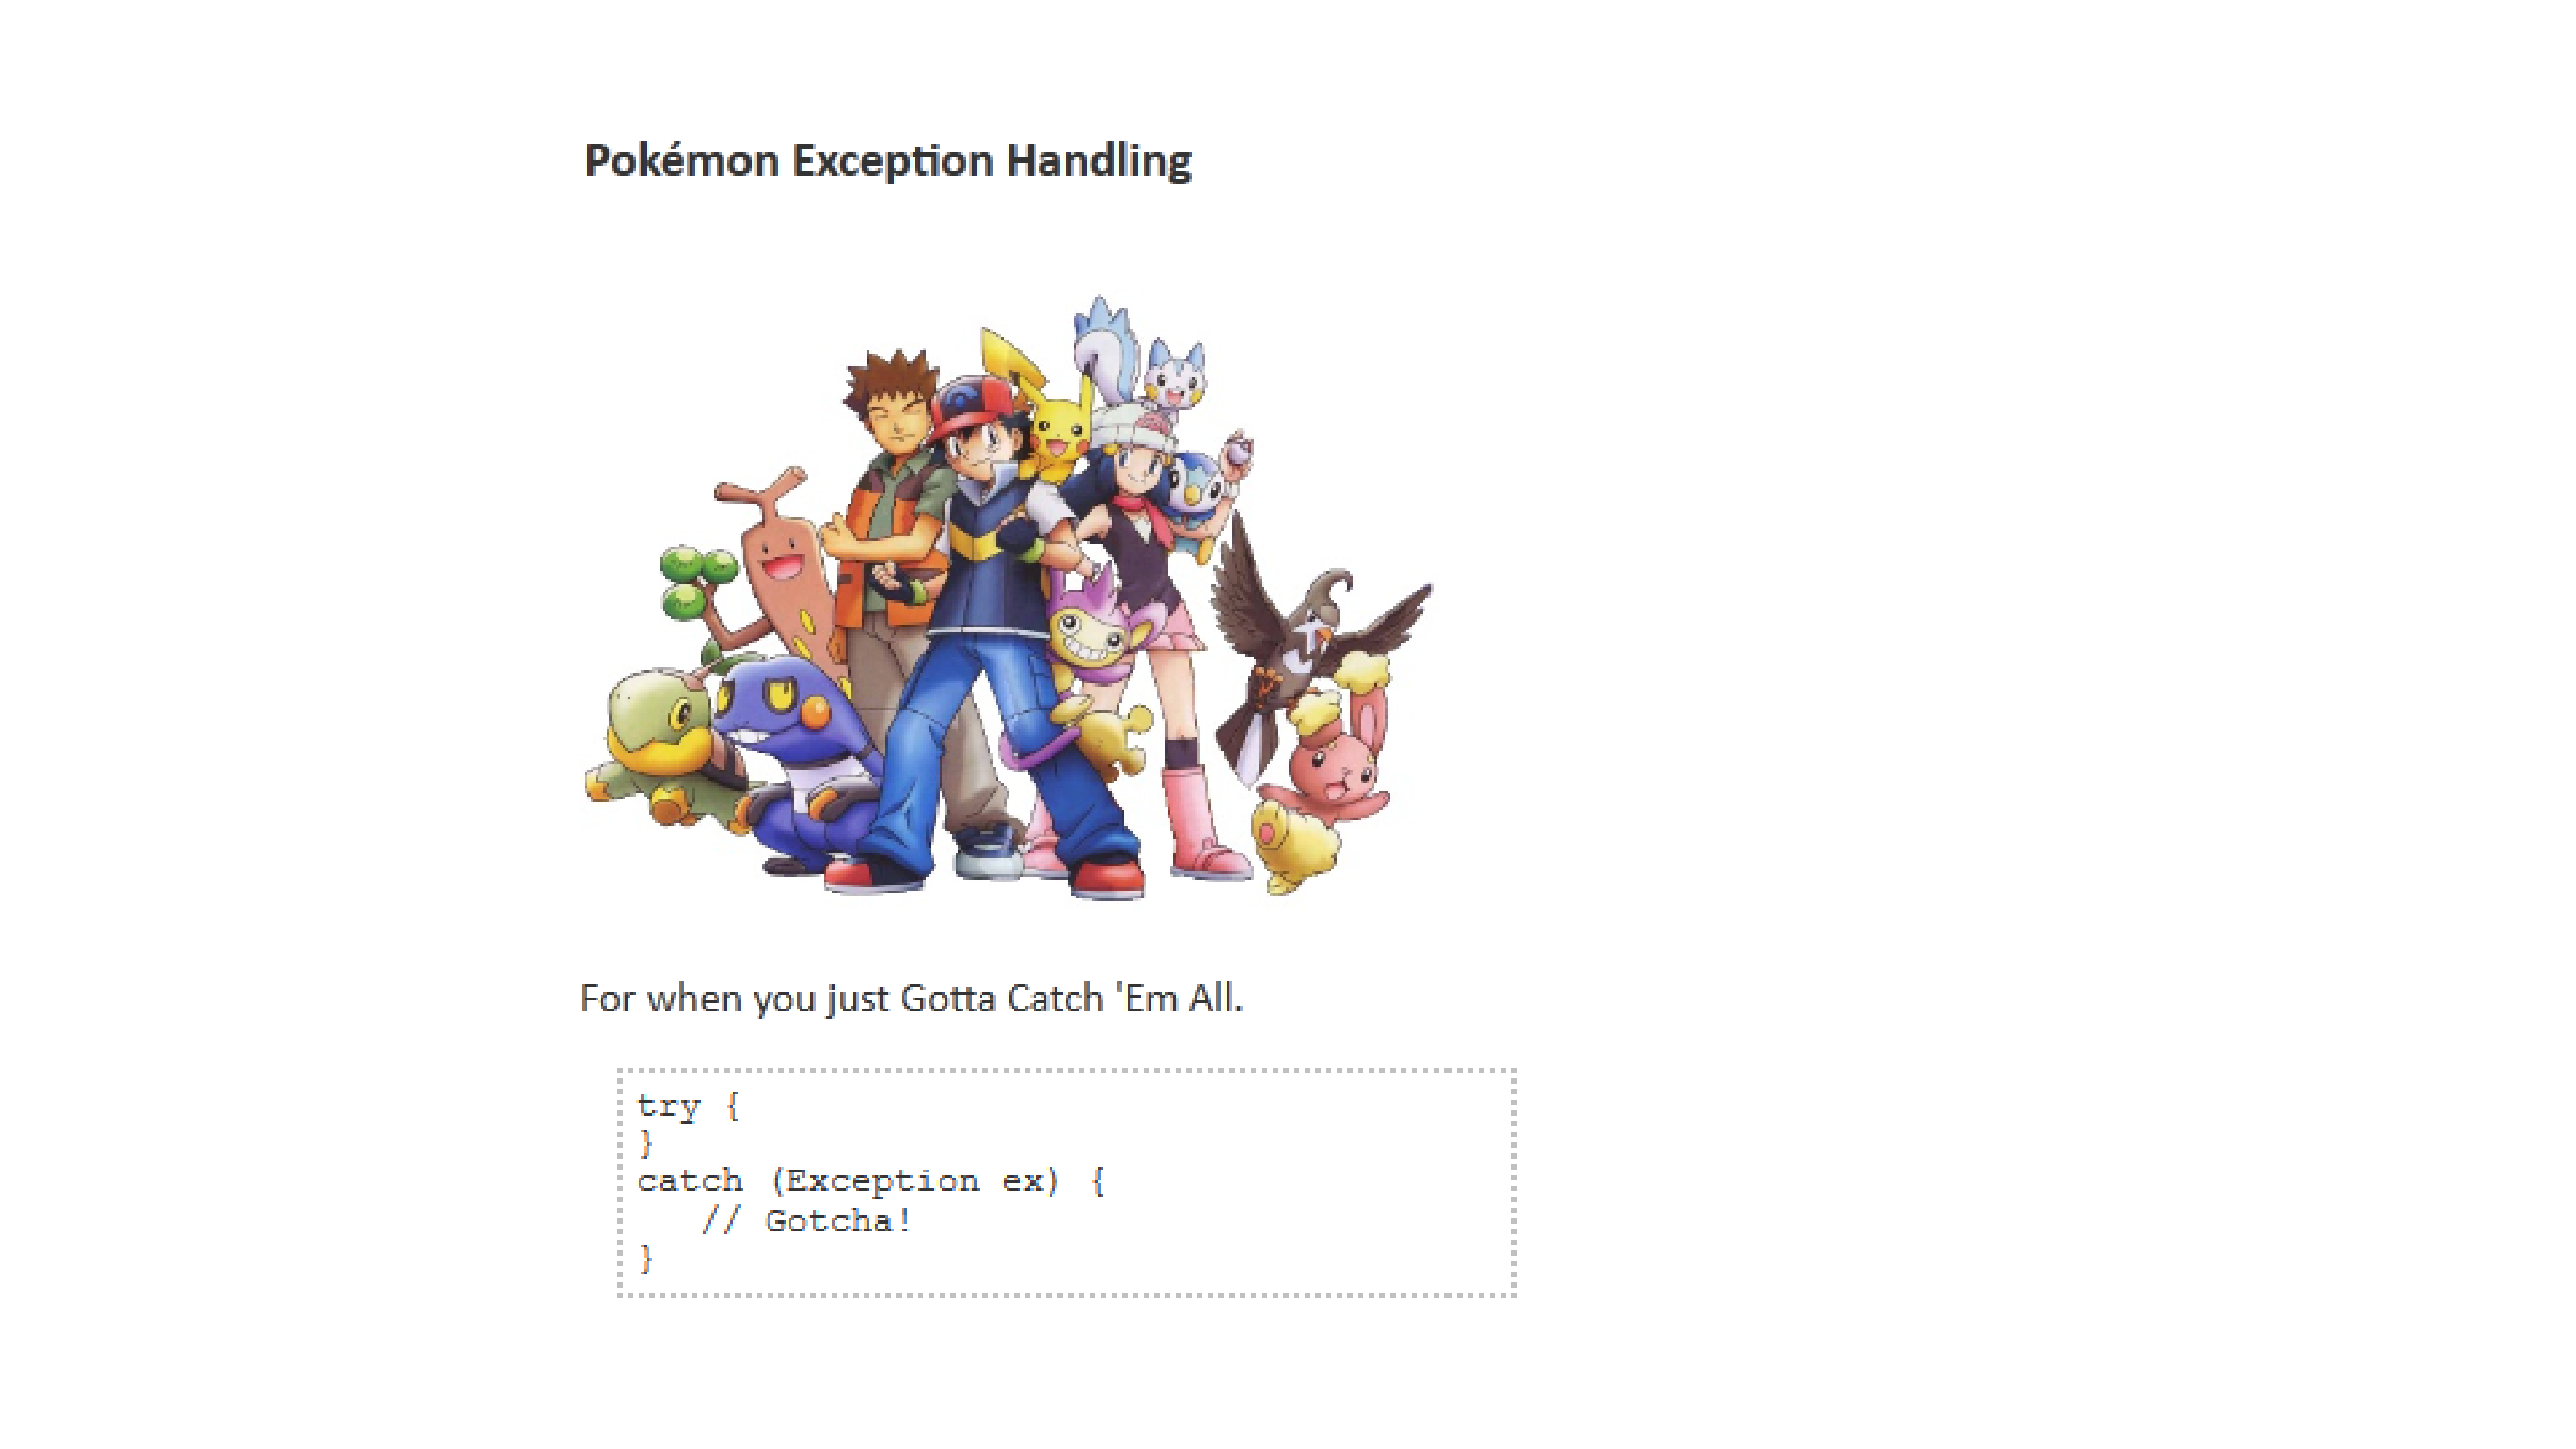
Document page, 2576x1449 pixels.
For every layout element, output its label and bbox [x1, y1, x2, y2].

picture [558, 115, 1522, 1334]
